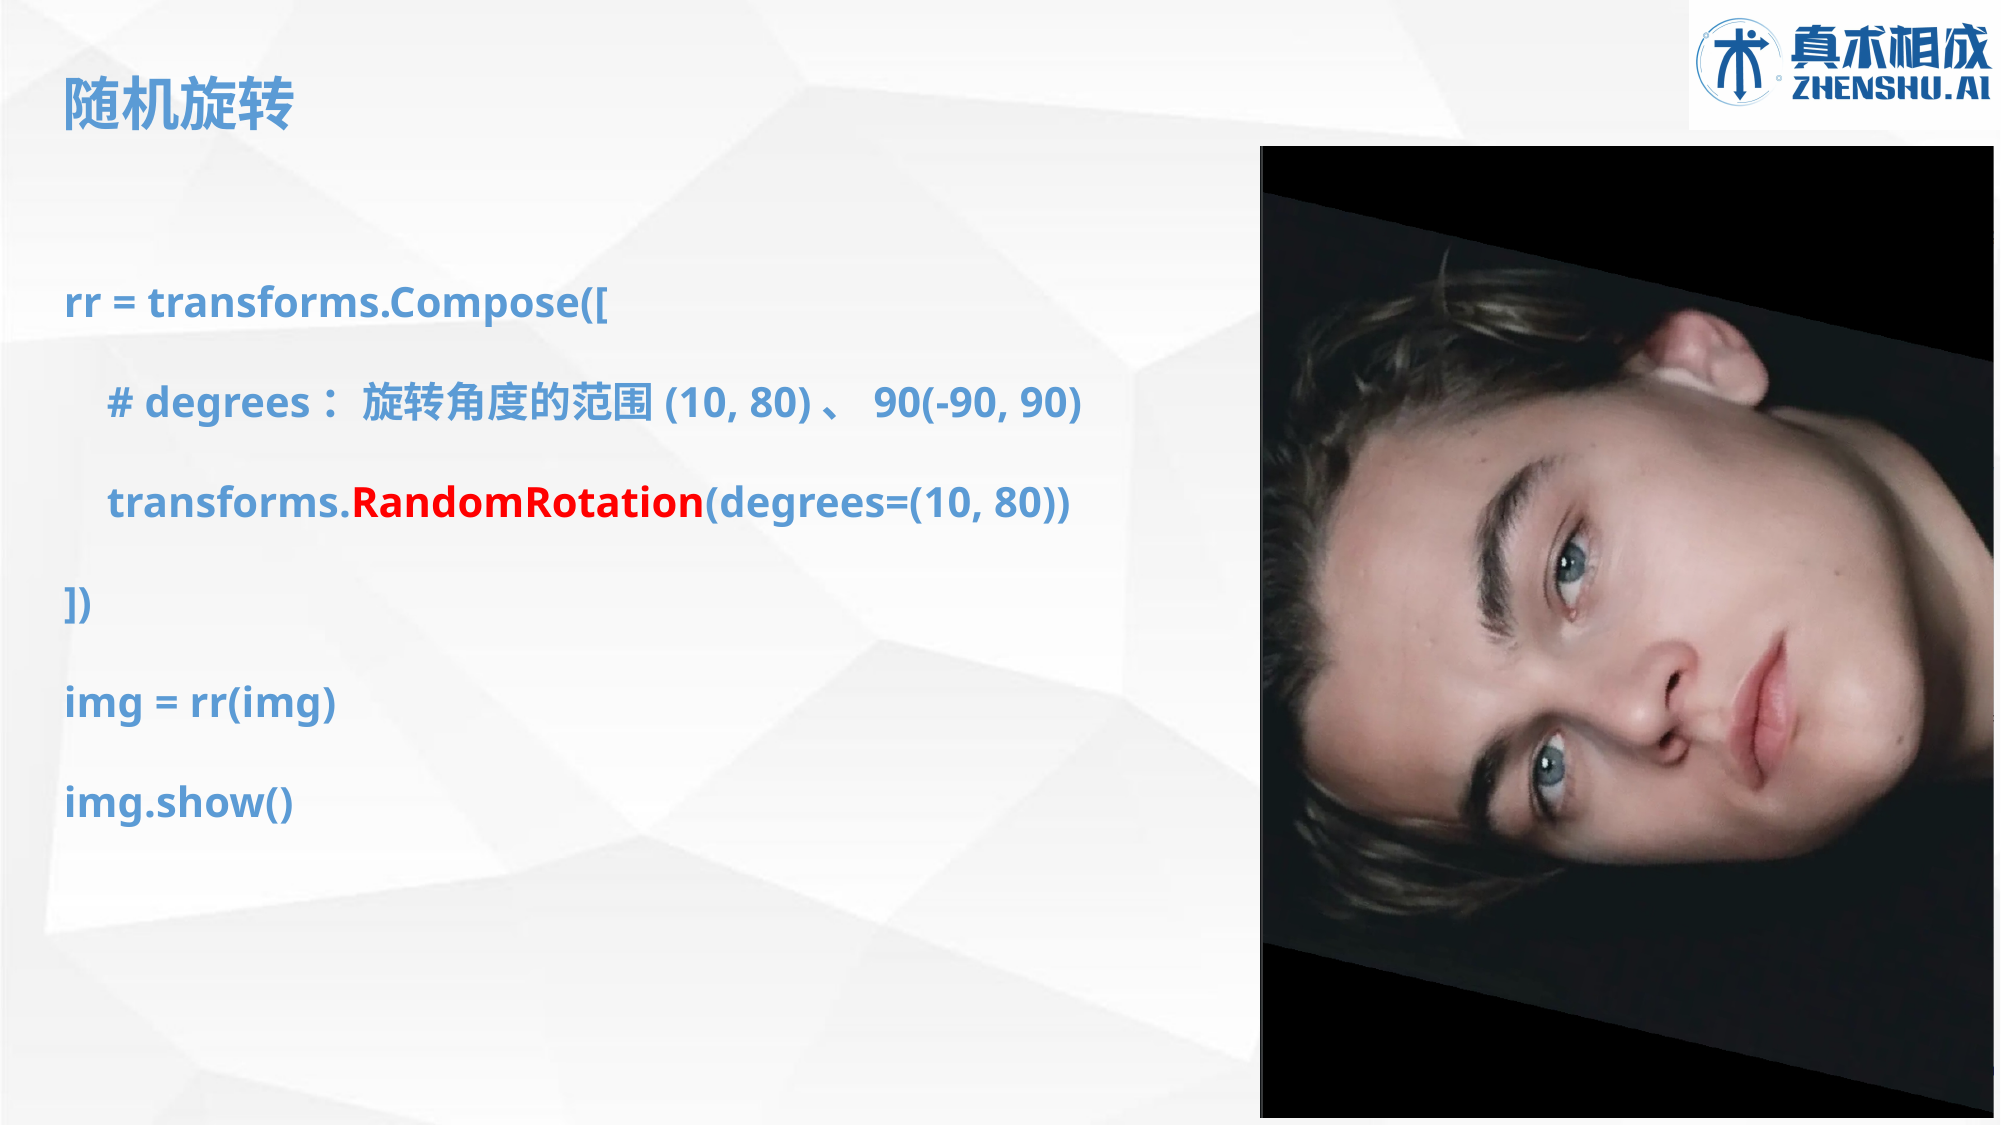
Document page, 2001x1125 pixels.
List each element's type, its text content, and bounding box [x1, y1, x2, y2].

text_box rr = transforms.Compose([ # degrees：旋转角度的范围(10, 80)、90(-90, 90) transforms.RandomRotation(degrees=(10, 80)) ]) img = rr(img) img.show() [49, 218, 1260, 834]
text_box 随机旋转 [48, 59, 1356, 145]
picture [0, 0, 2001, 1125]
